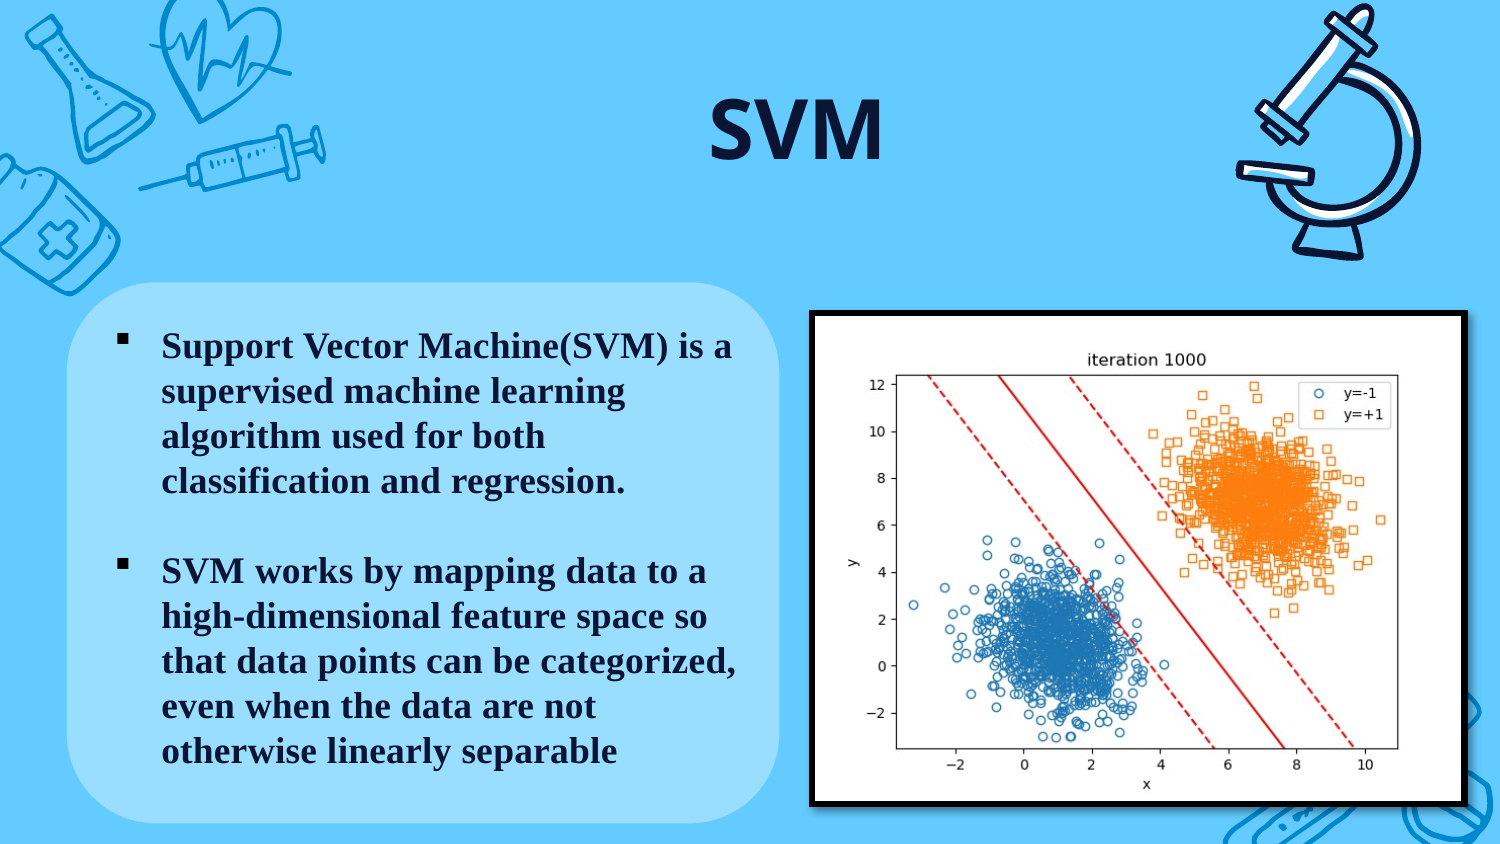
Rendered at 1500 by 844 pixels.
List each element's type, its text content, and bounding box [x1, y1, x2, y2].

picture [814, 315, 1462, 802]
text_box [65, 280, 761, 826]
text_box [762, 316, 781, 790]
text_box Support Vector Machine(SVM) is a supervised machine learning algorithm used for both classification and regression. SVM works by mapping data to a high-dimensional feature space so that data points can be categorized, even when the data are not otherwise linearly separable [99, 301, 762, 792]
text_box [1240, 0, 1429, 259]
title SVM [165, 61, 1235, 167]
